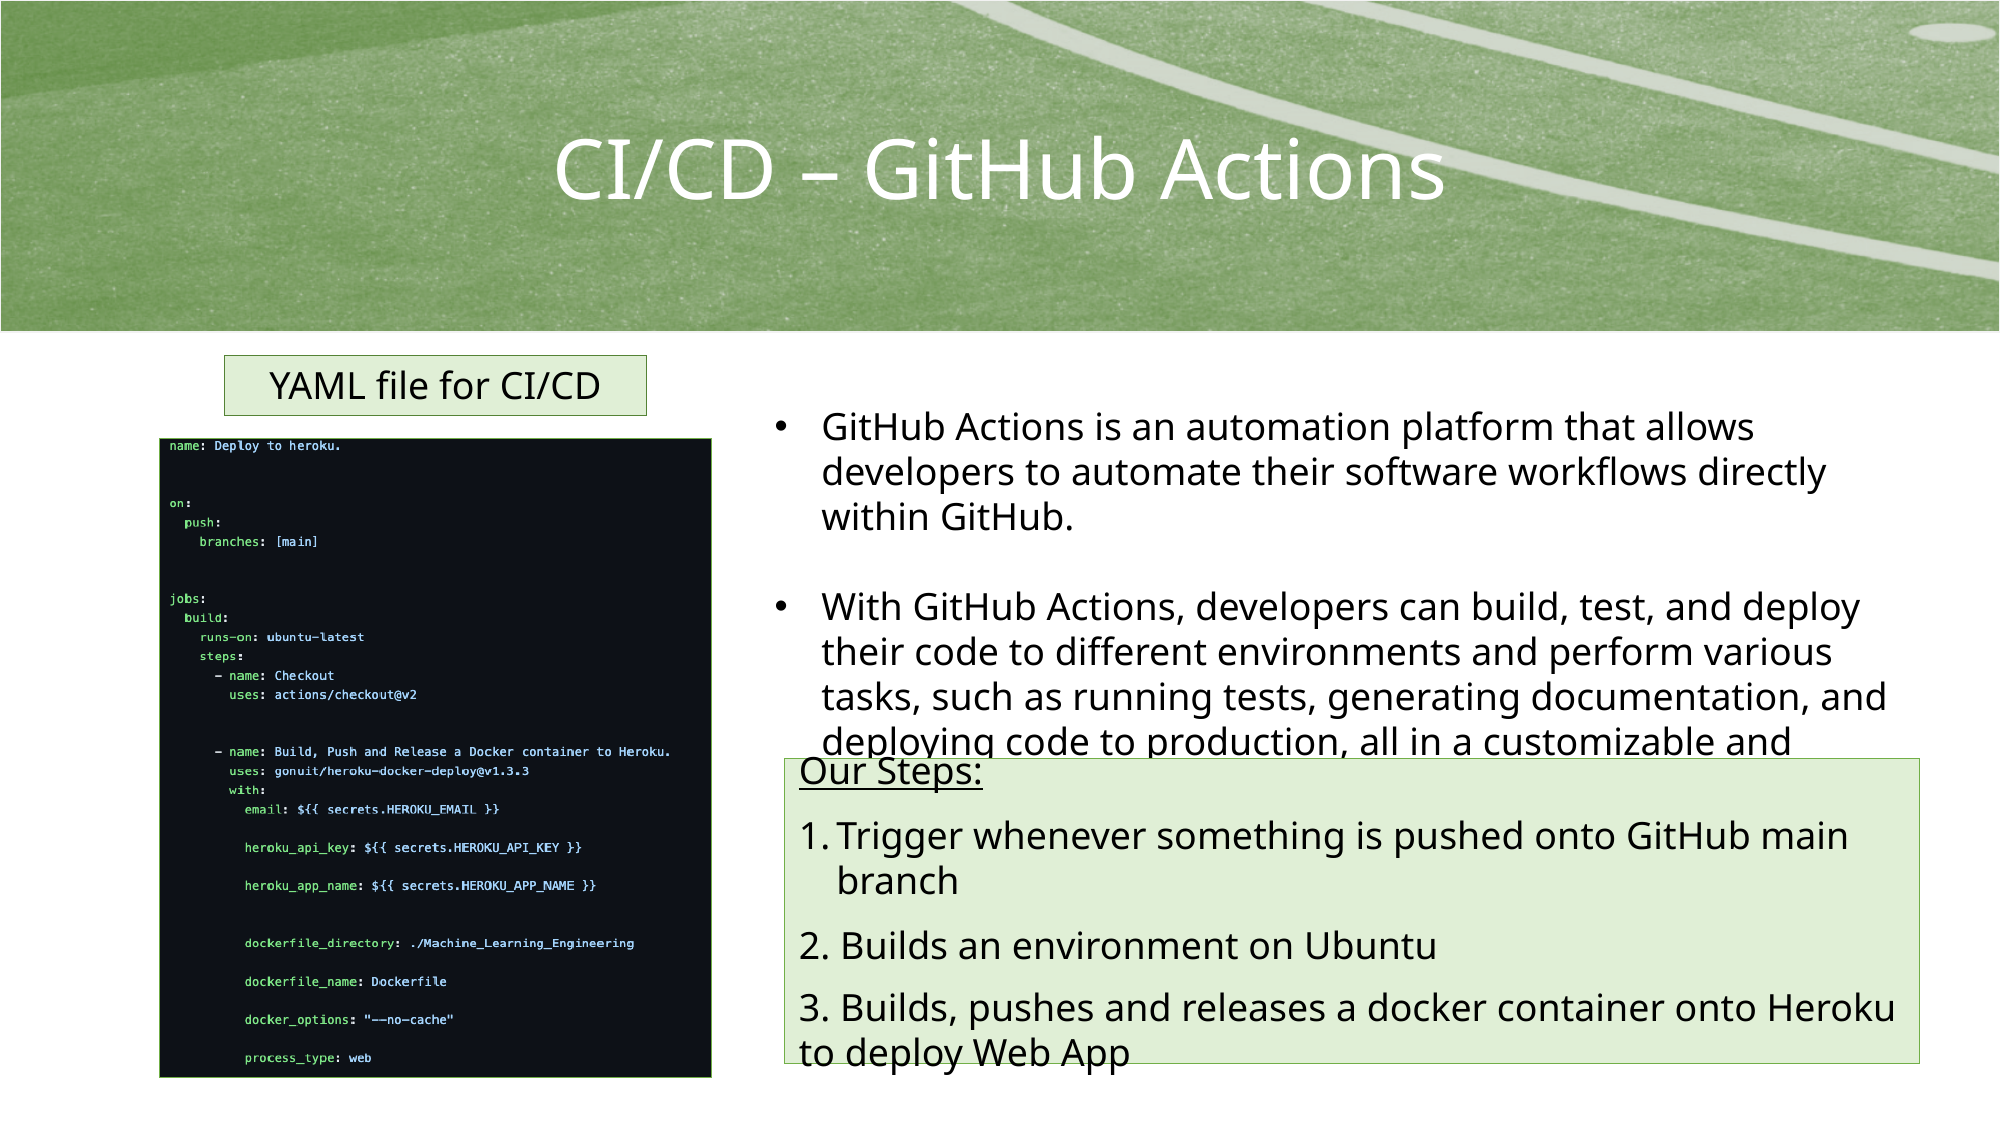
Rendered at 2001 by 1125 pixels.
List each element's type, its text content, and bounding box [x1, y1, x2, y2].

text_box YAML file for CI/CD [224, 355, 647, 416]
picture [0, 0, 2000, 333]
text_box Our Steps: Trigger whenever something is pushed onto GitHub main branch 2. Builds an environment on Ubuntu 3. Builds, pushes and releases a docker container onto Heroku to deploy Web App [784, 758, 1920, 1064]
picture [159, 438, 712, 1078]
text_box GitHub Actions is an automation platform that allows developers to automate their software workflows directly within GitHub. With GitHub Actions, developers can build, test, and deploy their code to different environments and perform various tasks, such as running tests, generating documentation, and deploying code to production, all in a customizable and automated way. [759, 395, 1944, 816]
